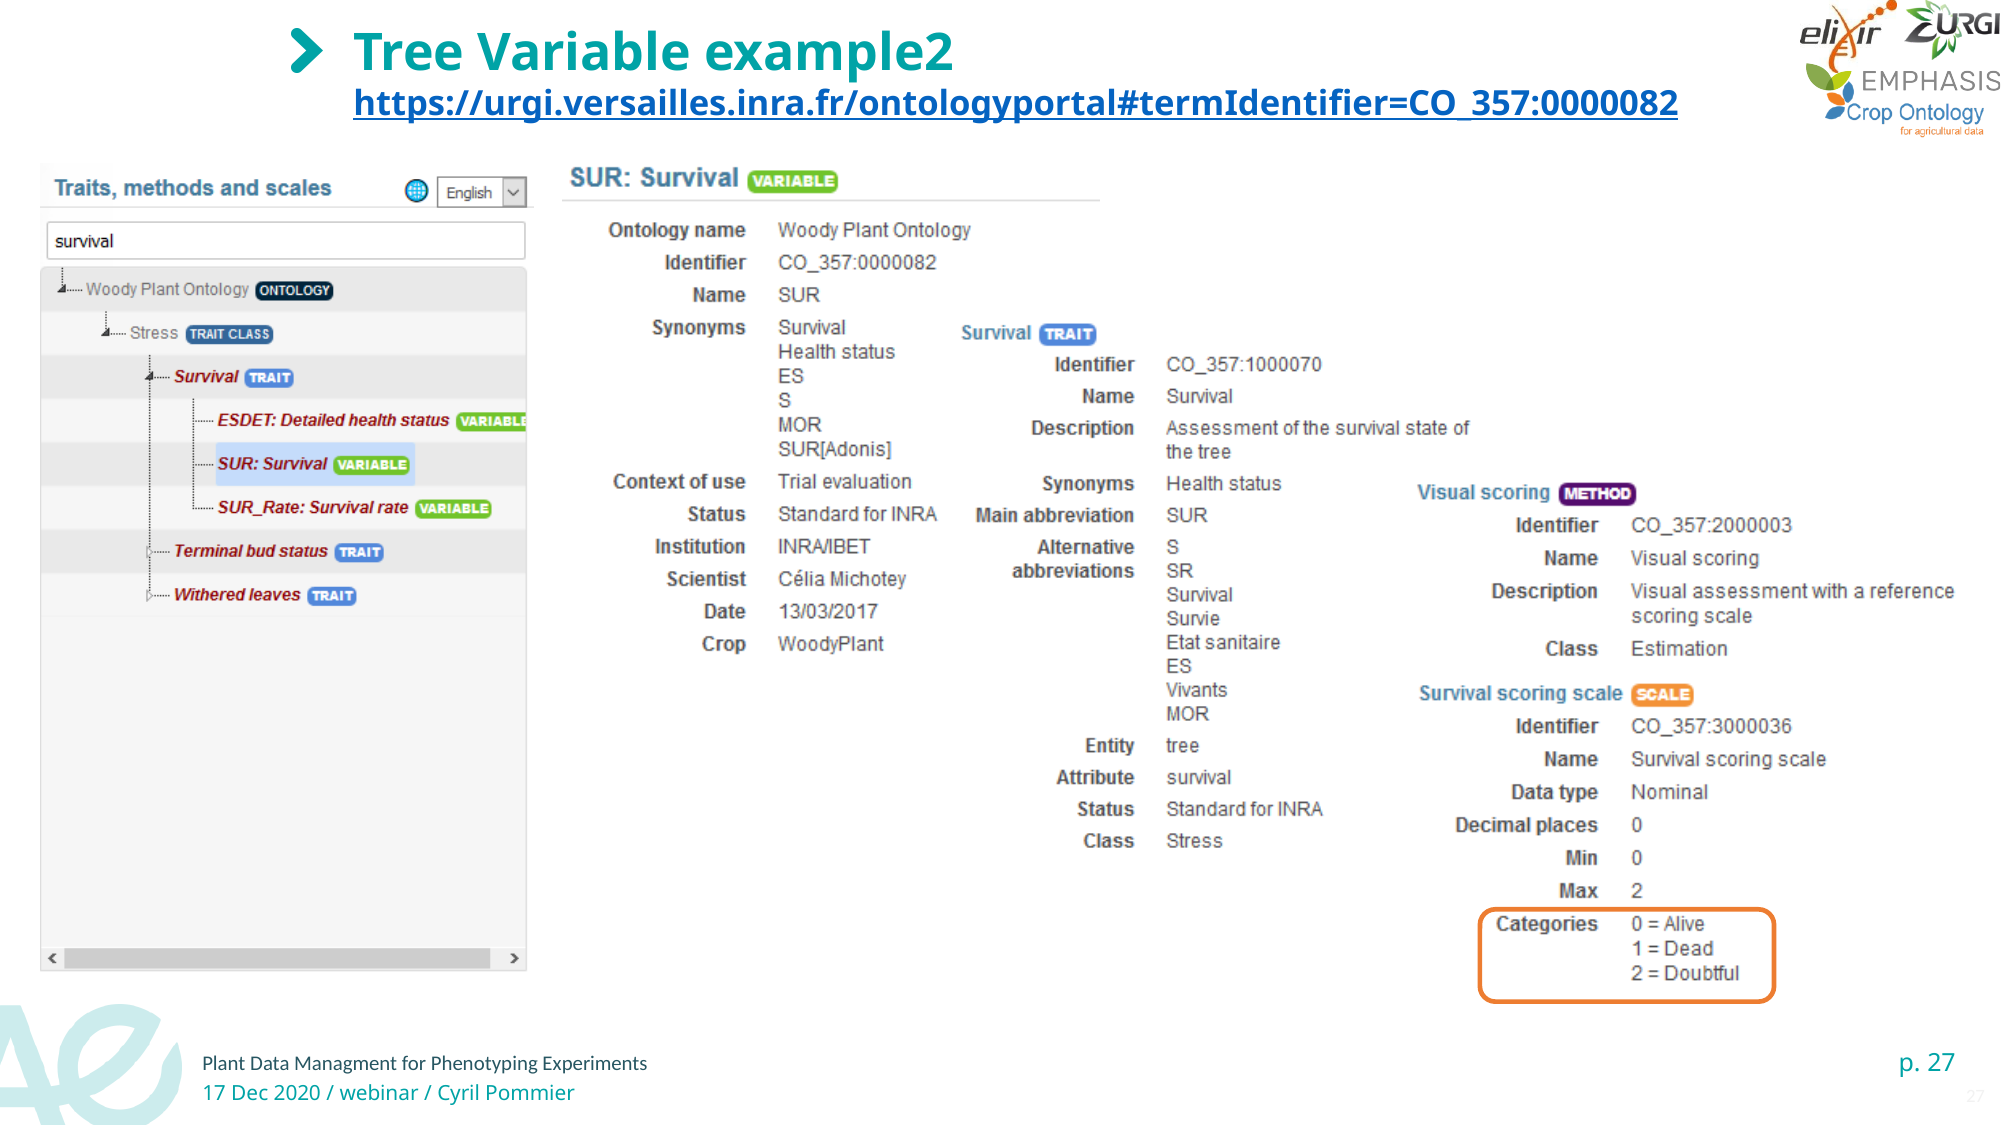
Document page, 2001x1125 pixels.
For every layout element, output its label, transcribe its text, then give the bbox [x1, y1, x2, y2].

picture [291, 28, 324, 73]
picture [1904, 0, 2000, 60]
picture [562, 148, 1962, 1002]
picture [1800, 0, 2001, 138]
picture [40, 163, 534, 981]
picture [0, 996, 188, 1125]
slide_number 27 [1533, 1065, 2000, 1125]
title Tree Variable example2 https://urgi.versailles.inra.fr/ontologyportal#termIdentifier=CO_357:0000082 [291, 0, 1709, 149]
